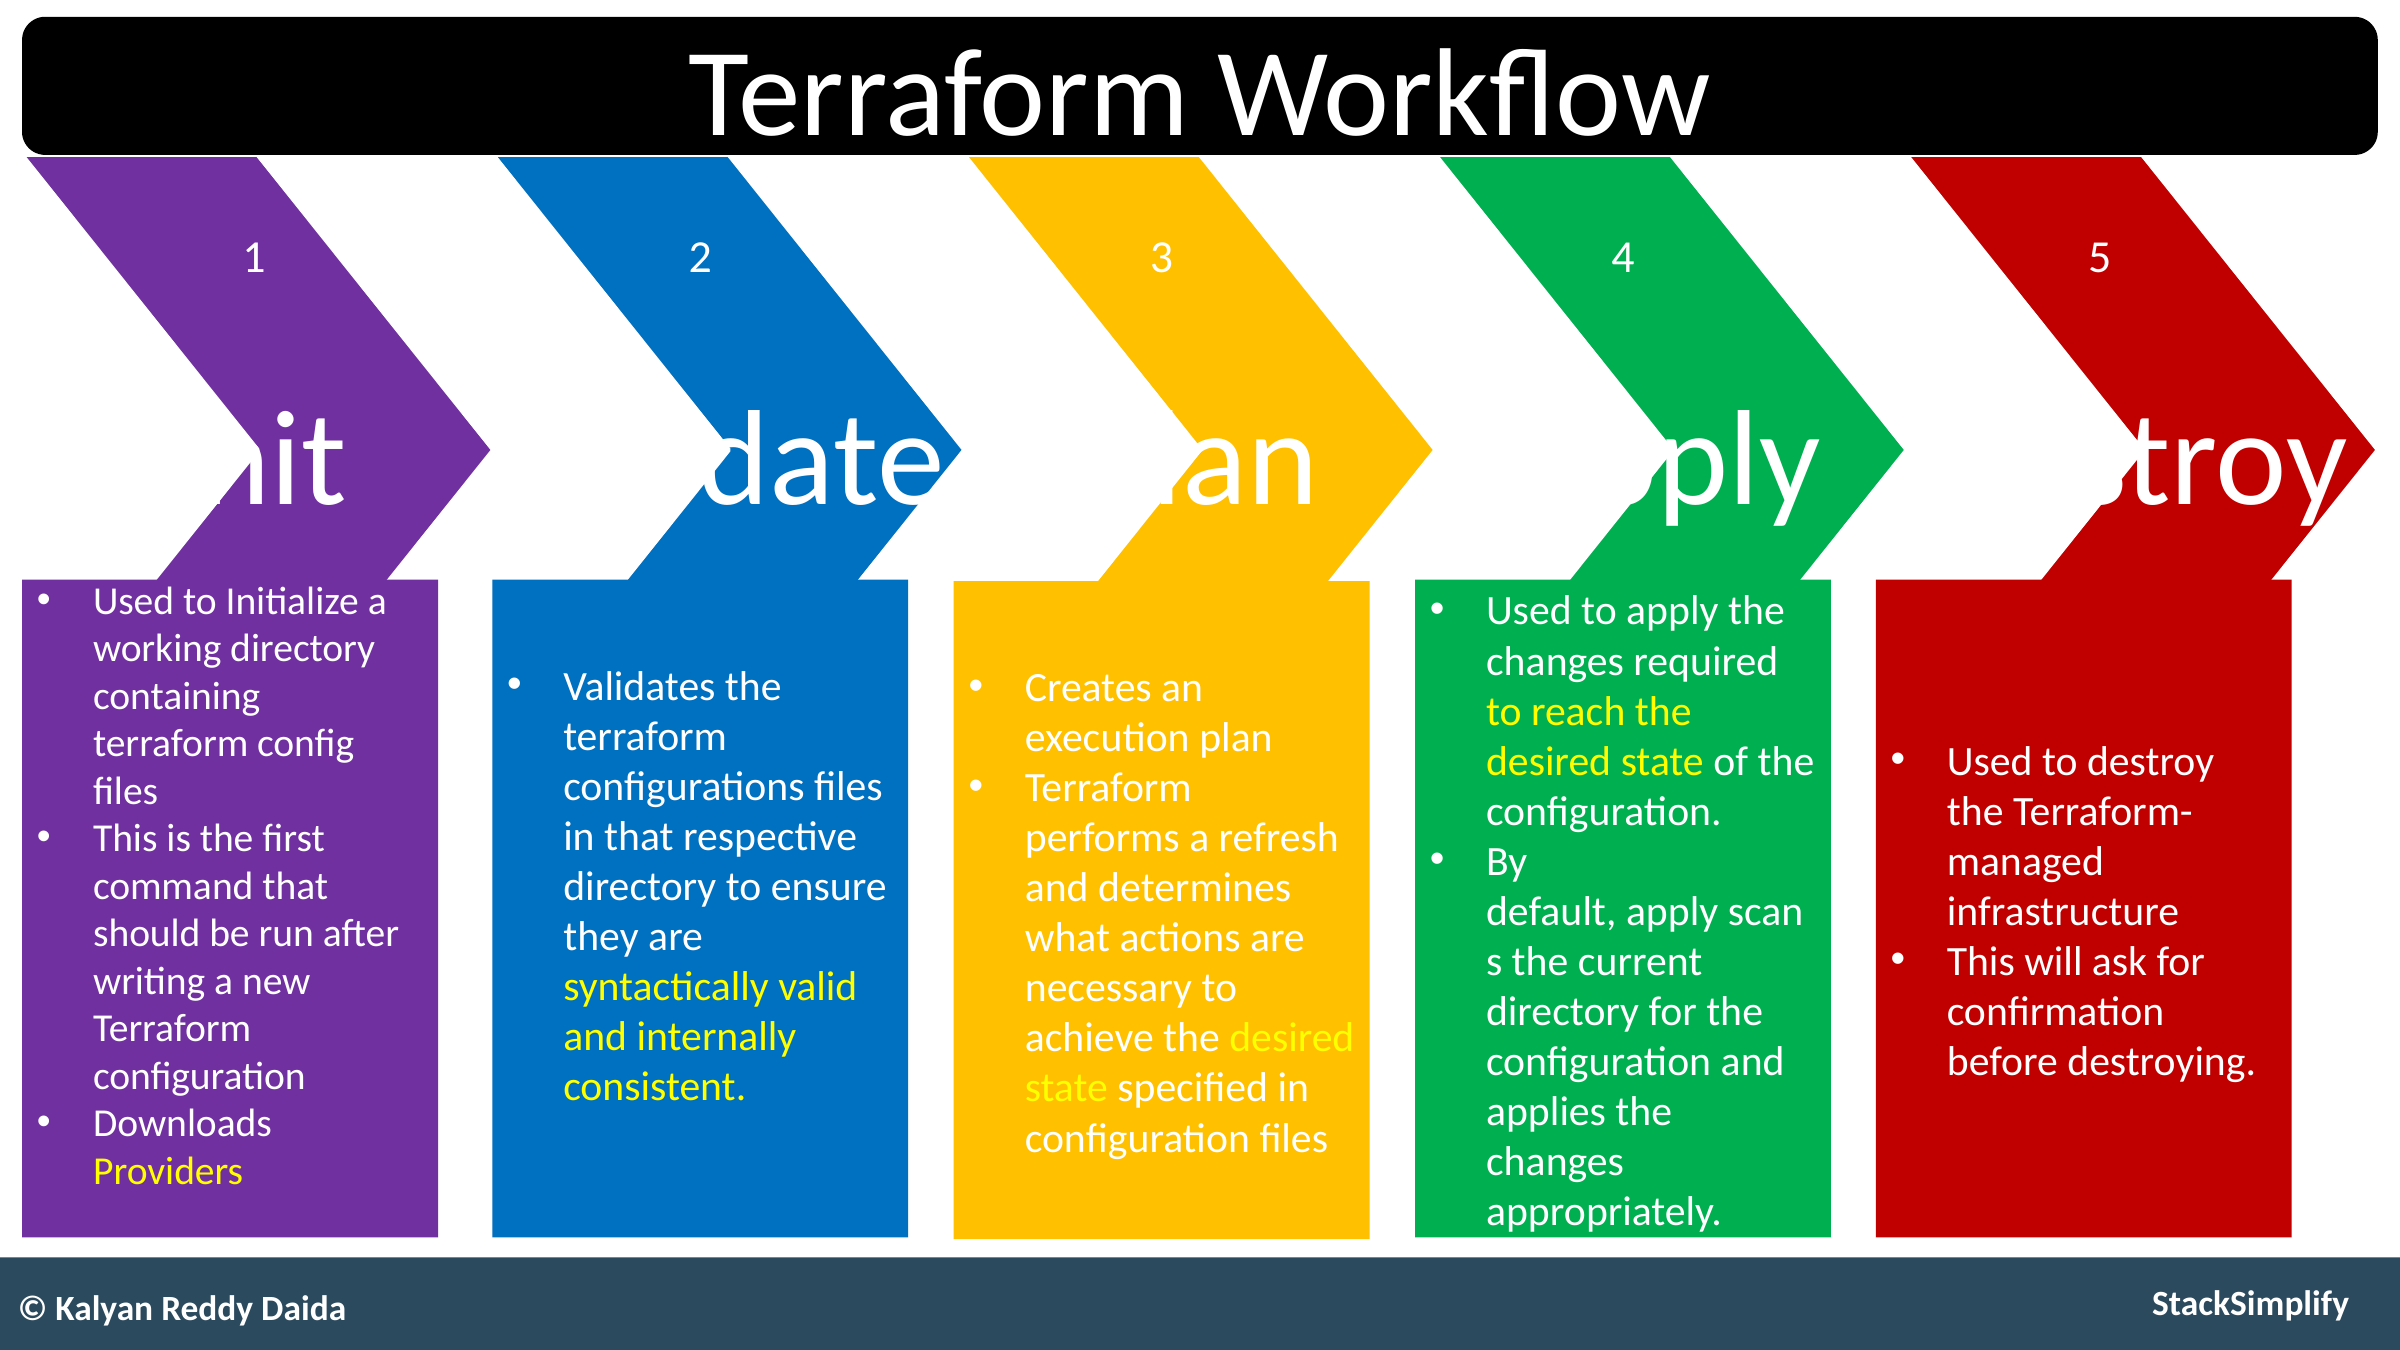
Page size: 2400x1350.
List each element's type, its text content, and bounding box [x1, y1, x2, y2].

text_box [21, 154, 2379, 746]
text_box Used to apply the changes required to reach the desired state of the configuration. By default, apply scans the current directory for the configuration and applies the changes appropriately. [1413, 749, 1833, 1240]
text_box Validates the terraform configurations files in that respective directory to ensure they are syntactically valid and internally consistent. [490, 749, 910, 1240]
text_box Terraform Workflow [19, 14, 2380, 142]
text_box Used to Initialize a working directory containing terraform config files This is the first command that should be run after writing a new Terraform configuration Downloads Providers [20, 747, 440, 1240]
text_box Creates an execution plan Terraform performs a refresh and determines what actions are necessary to achieve the desired state specified in configuration files [952, 749, 1372, 1241]
text_box Used to destroy the Terraform-managed infrastructure This will ask for confirmation before destroying. [1874, 749, 2294, 1240]
footer © Kalyan Reddy Daida [0, 1269, 810, 1342]
